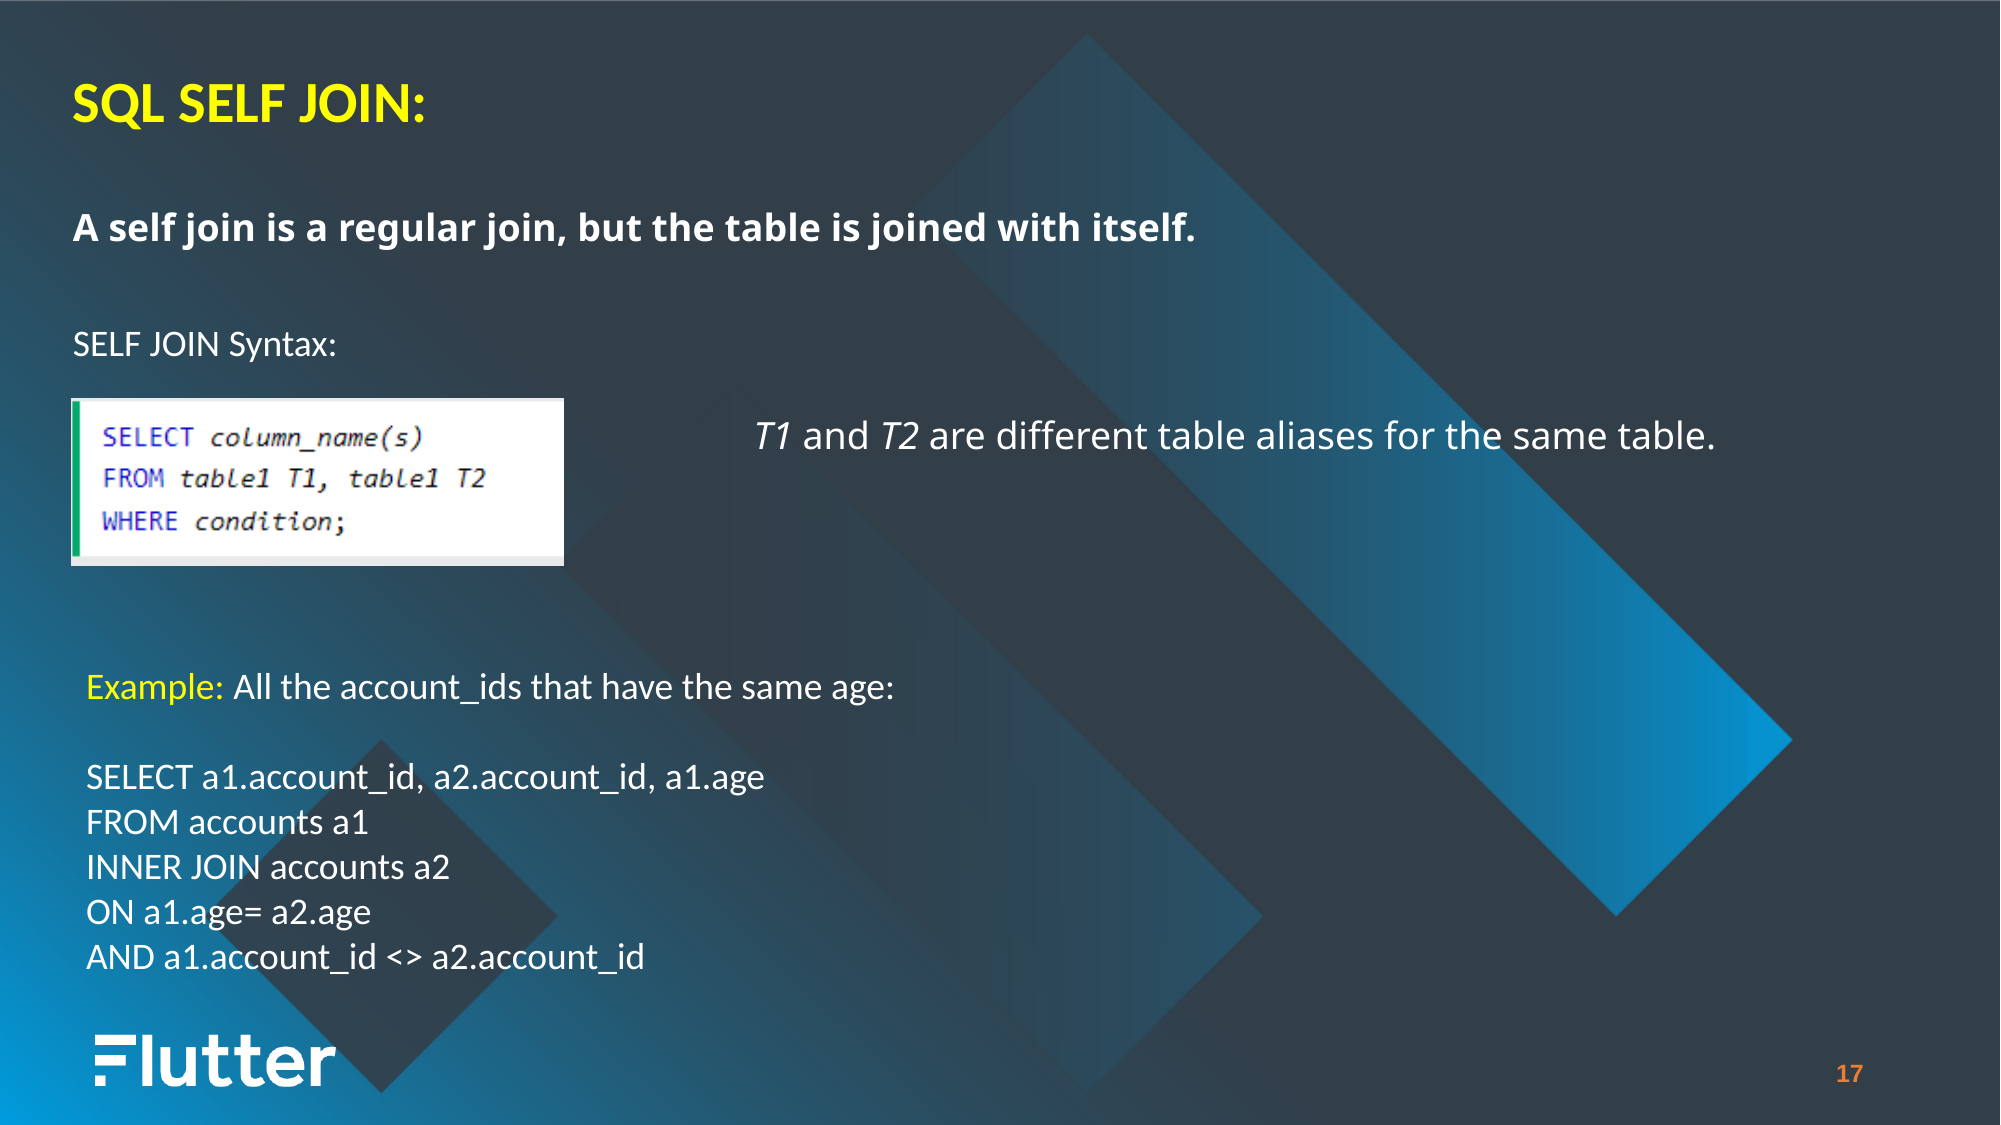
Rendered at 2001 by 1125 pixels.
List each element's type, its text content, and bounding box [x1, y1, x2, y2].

text_box Example: All the account_ids that have the same age: SELECT a1.account_id, a2.account_id, a1.age FROM accounts a1 INNER JOIN accounts a2 ON a1.age= a2.age AND a1.account_id <> a2.account_id [71, 610, 1860, 1030]
picture [96, 1056, 125, 1065]
picture [96, 1035, 135, 1044]
picture [96, 1076, 105, 1085]
picture [0, 0, 2000, 1125]
text_box SQL SELF JOIN: A self join is a regular join, but the table is joined with itself. SELF JOIN Syntax: [58, 56, 1901, 462]
text_box T1 and T2 are different table aliases for the same table. [738, 404, 1739, 465]
picture [143, 1035, 152, 1085]
